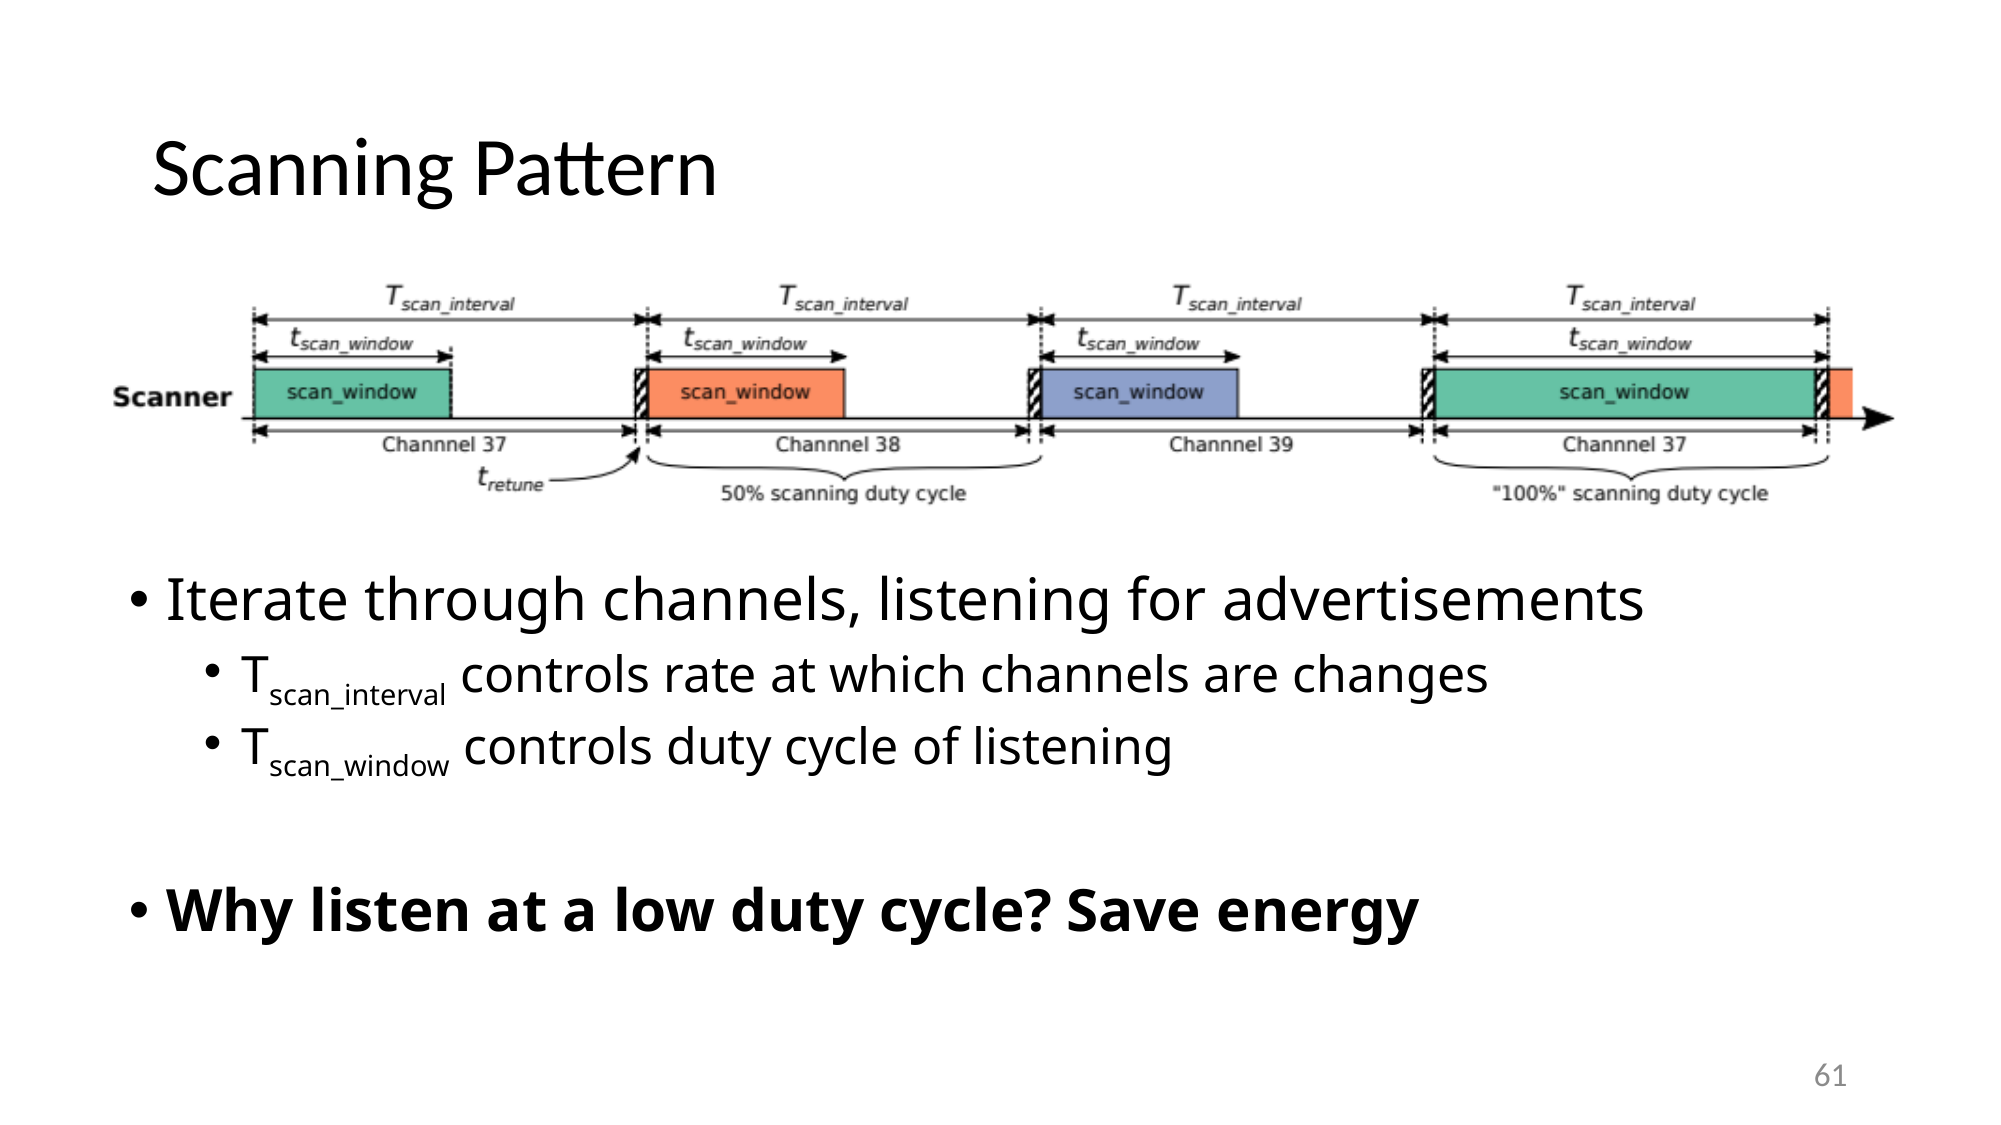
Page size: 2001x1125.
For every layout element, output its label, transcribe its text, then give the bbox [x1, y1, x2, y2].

picture [99, 260, 1900, 512]
slide_number 61 [1412, 1042, 1863, 1103]
title Scanning Pattern [137, 59, 1863, 260]
list Iterate through channels, listening for advertisements Tscan_interval controls rate at which channels are changes Tscan_window controls duty cycle of listening Why listen at a low duty cycle? Save energy [113, 562, 1914, 1099]
